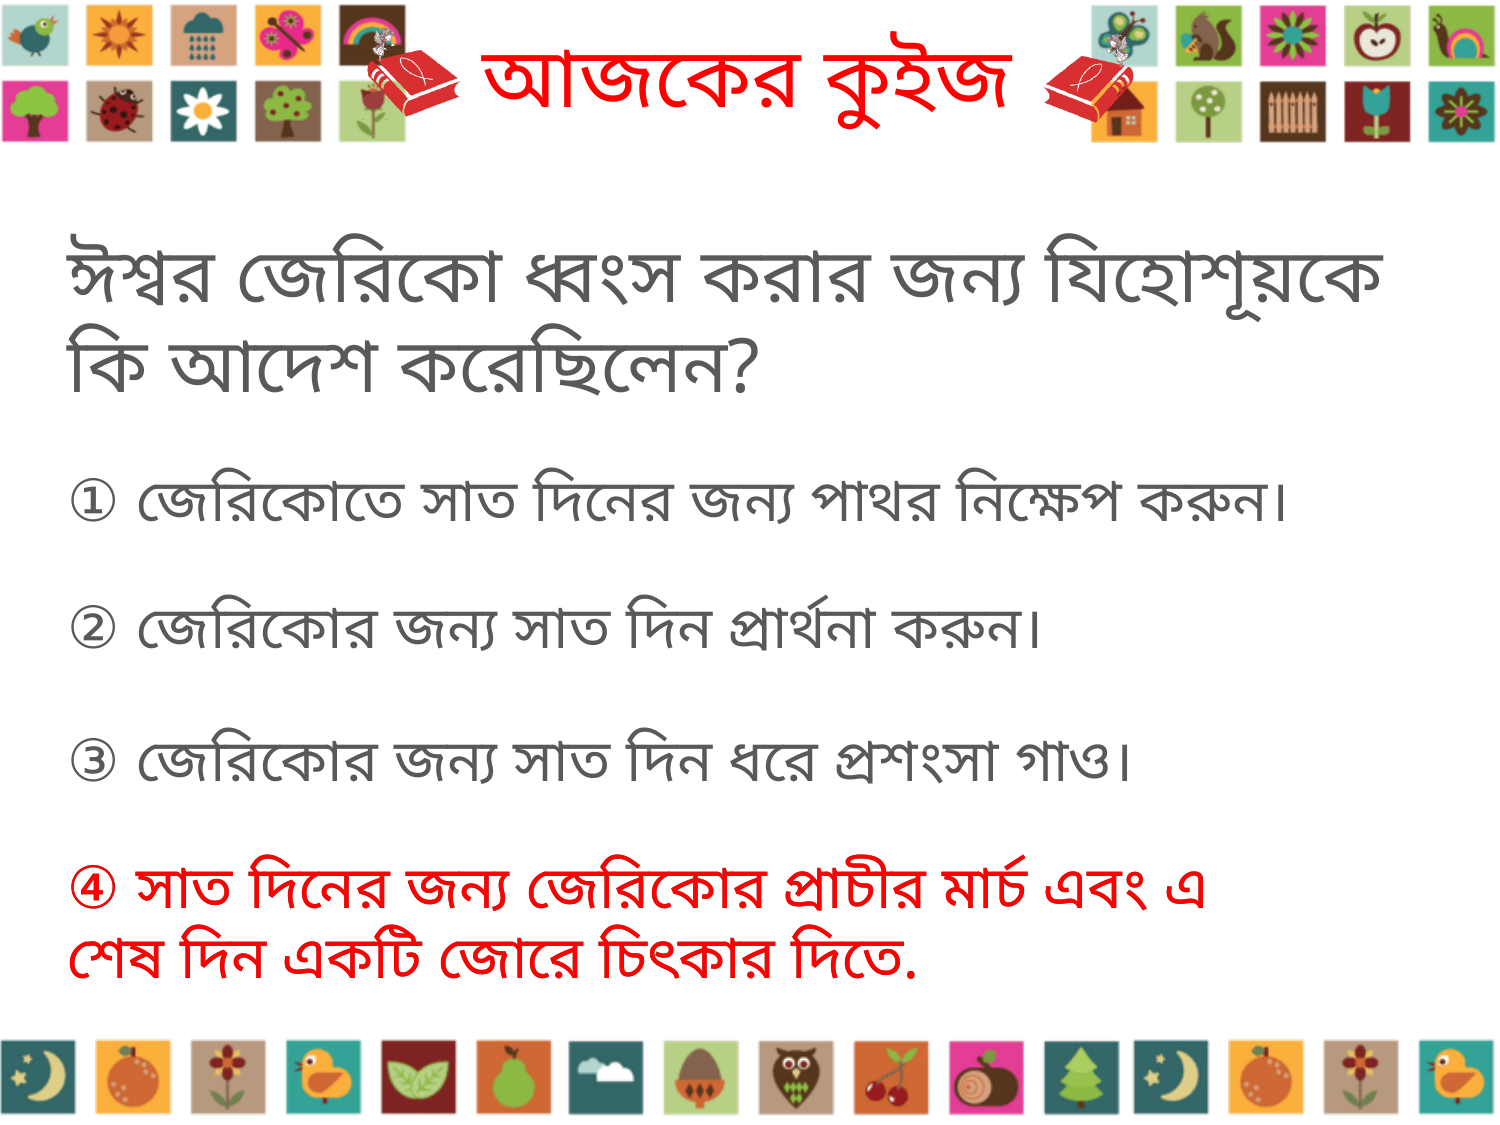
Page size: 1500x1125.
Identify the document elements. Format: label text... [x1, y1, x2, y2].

text_box ④ সাত দিনের জন্য জেরিকোর প্রাচীর মার্চ এবং এ শেষ দিন একটি জোরে চিৎকার দিতে. [53, 842, 1483, 998]
text_box ঈশ্বর জেরিকো ধ্বংস করার জন্য যিহোশূয়কে কি আদেশ করেছিলেন? [53, 219, 1436, 415]
text_box ③ জেরিকোর জন্য সাত দিন ধরে প্রশংসা গাও। [53, 716, 1483, 801]
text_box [0, 1028, 1500, 1118]
text_box ② জেরিকোর জন্য সাত দিন প্রার্থনা করুন। [53, 582, 1436, 668]
text_box আজকের কুইজ [425, 16, 1076, 131]
picture [0, 3, 492, 150]
picture [1011, 3, 1500, 150]
text_box ① জেরিকোতে সাত দিনের জন্য পাথর নিক্ষেপ করুন। [53, 456, 1436, 541]
